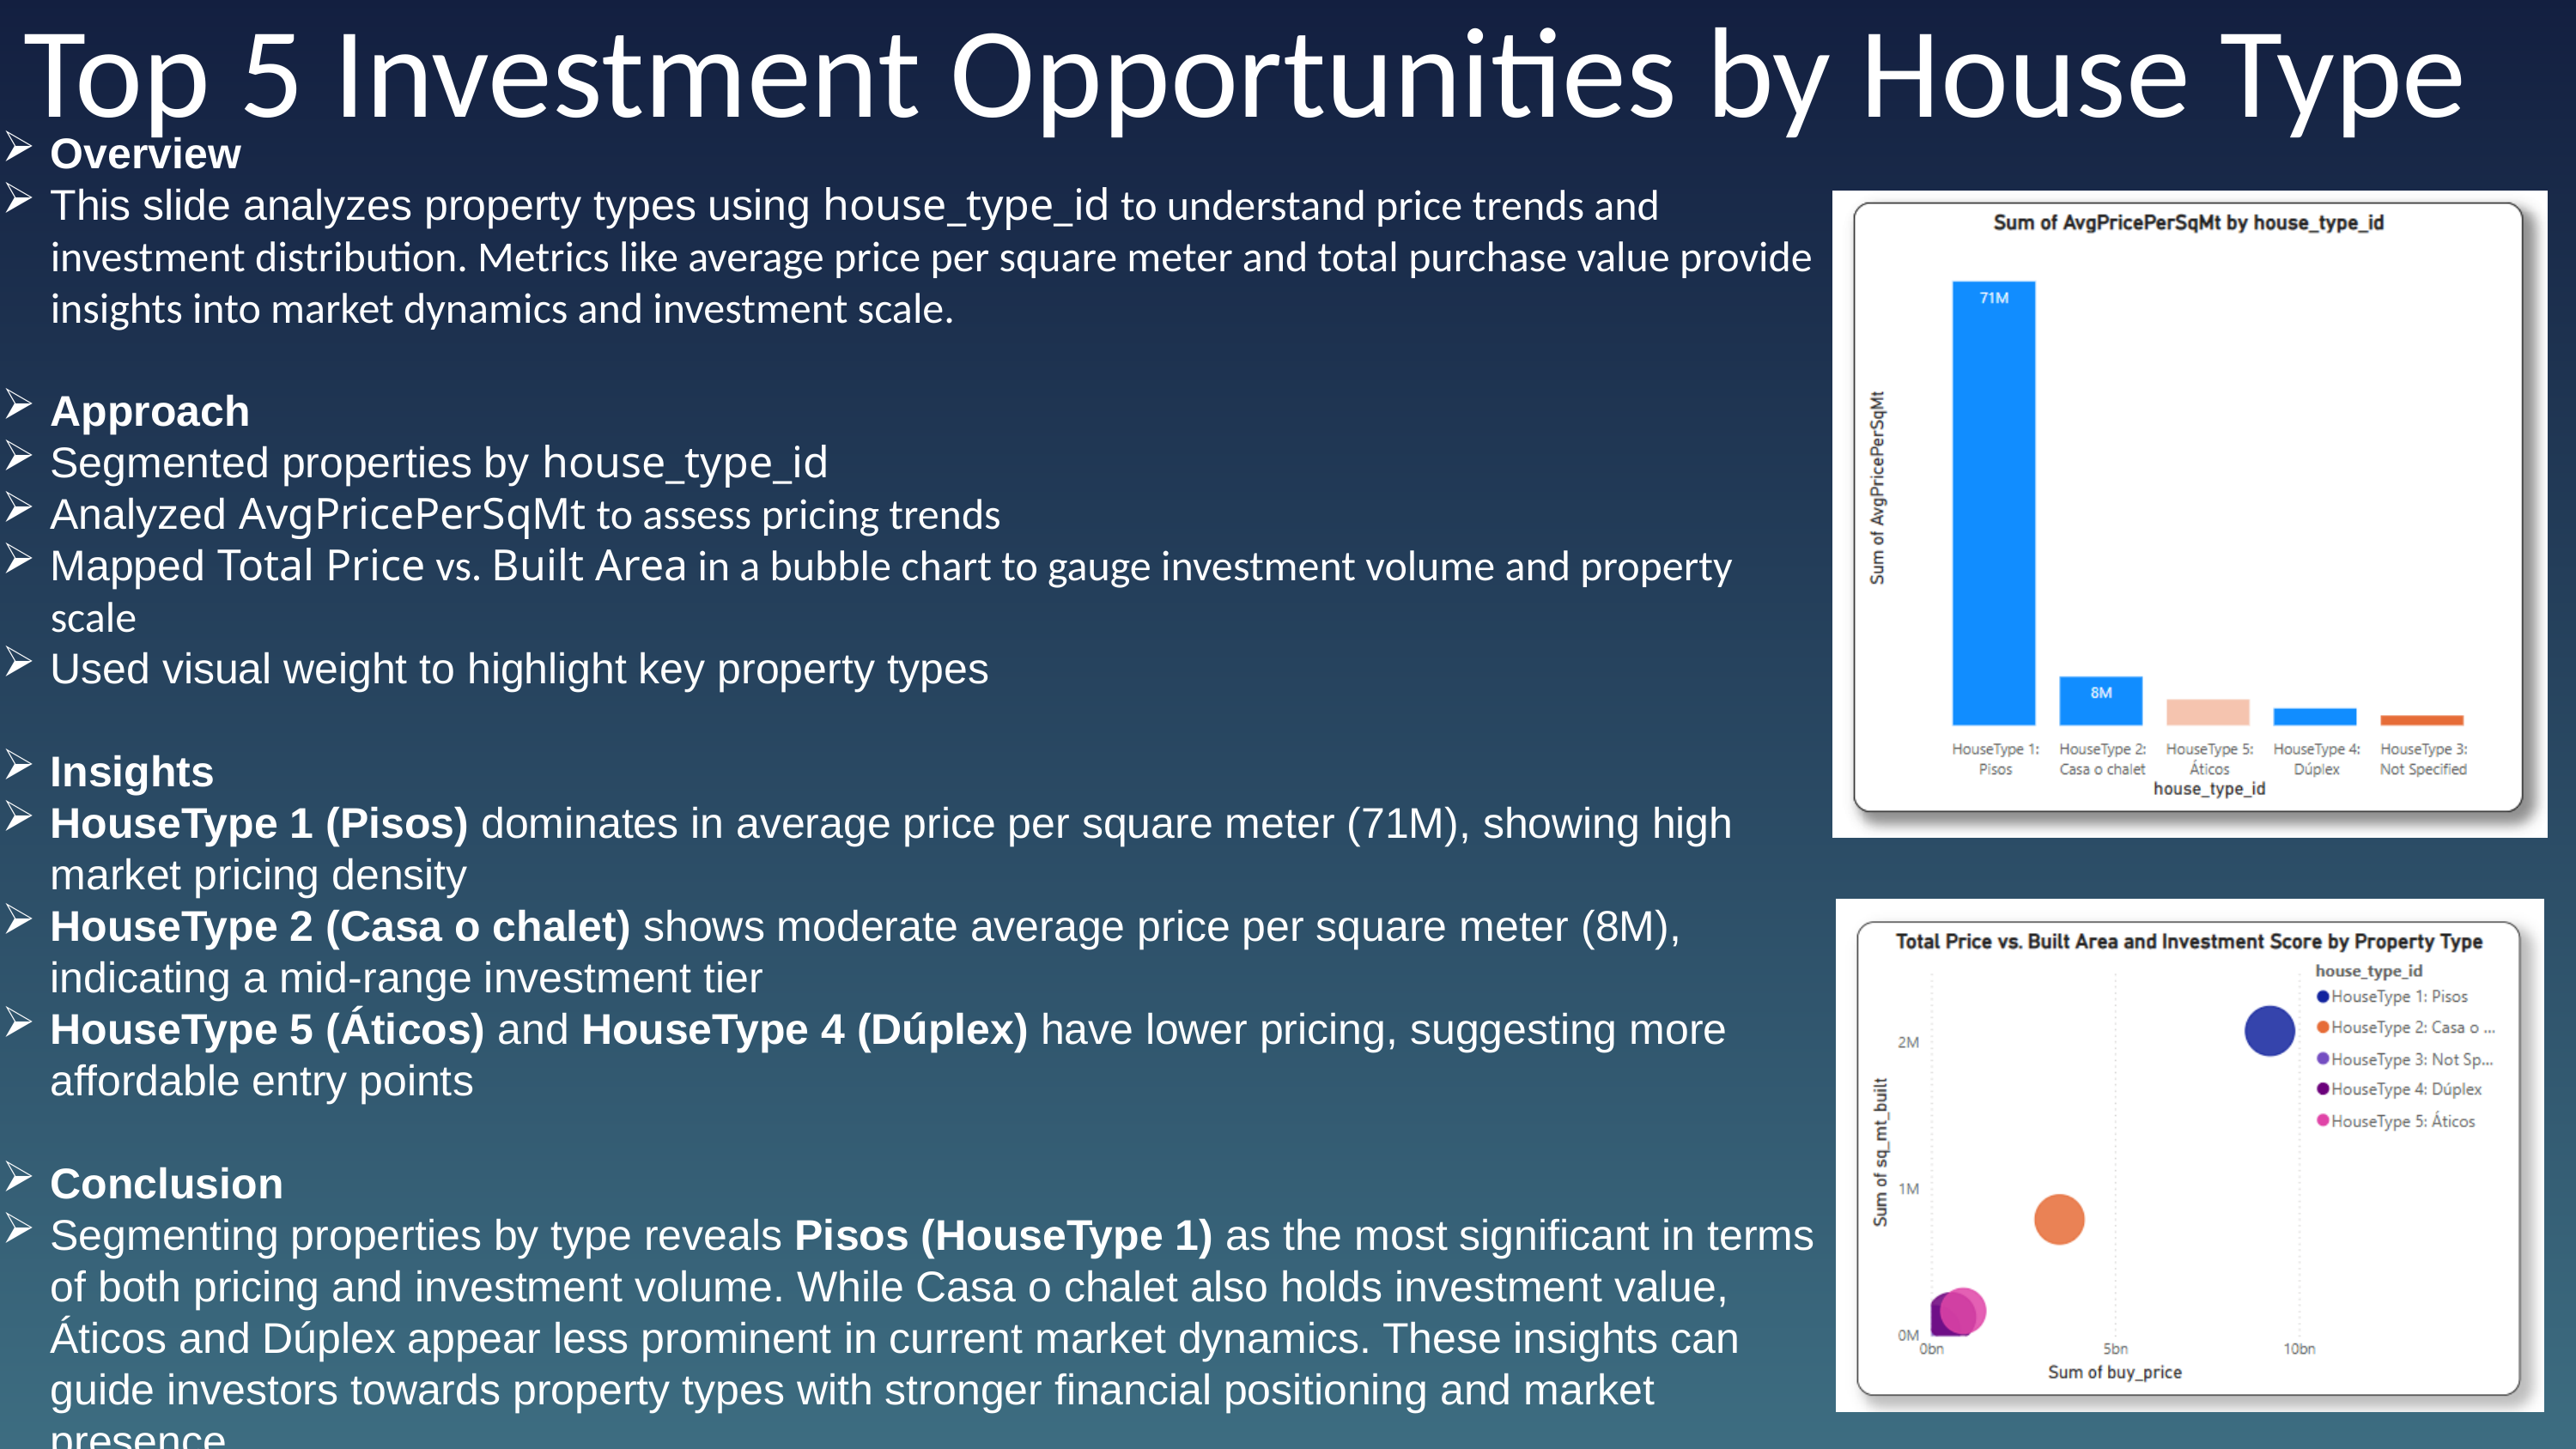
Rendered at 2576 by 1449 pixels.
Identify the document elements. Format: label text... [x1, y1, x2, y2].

text_box Top 5 Investment Opportunities by House Type [10, 0, 2576, 150]
picture [1832, 191, 2548, 838]
picture [1836, 899, 2544, 1412]
text_box Overview This slide analyzes property types using house_type_id to understand price trends and investment distribution. Metrics like average price per square meter and total purchase value provide insights into market dynamics and investment scale. Approach Segmented properties by house_type_id Analyzed AvgPricePerSqMt to assess pricing trends Mapped Total Price vs. Built Area in a bubble chart to gauge investment volume and property scale Used visual weight to highlight key property types Insights HouseType 1 (Pisos) dominates in average price per square meter (71M), showing high market pricing density HouseType 2 (Casa o chalet) shows moderate average price per square meter (8M), indicating a mid-range investment tier HouseType 5 (Áticos) and HouseType 4 (Dúplex) have lower pricing, suggesting more affordable entry points Conclusion Segmenting properties by type reveals Pisos (HouseType 1) as the most significant in terms of both pricing and investment volume. While Casa o chalet also holds investment value, Áticos and Dúplex appear less prominent in current market dynamics. These insights can guide investors towards property types with stronger financial positioning and market presence. [0, 118, 1838, 1449]
